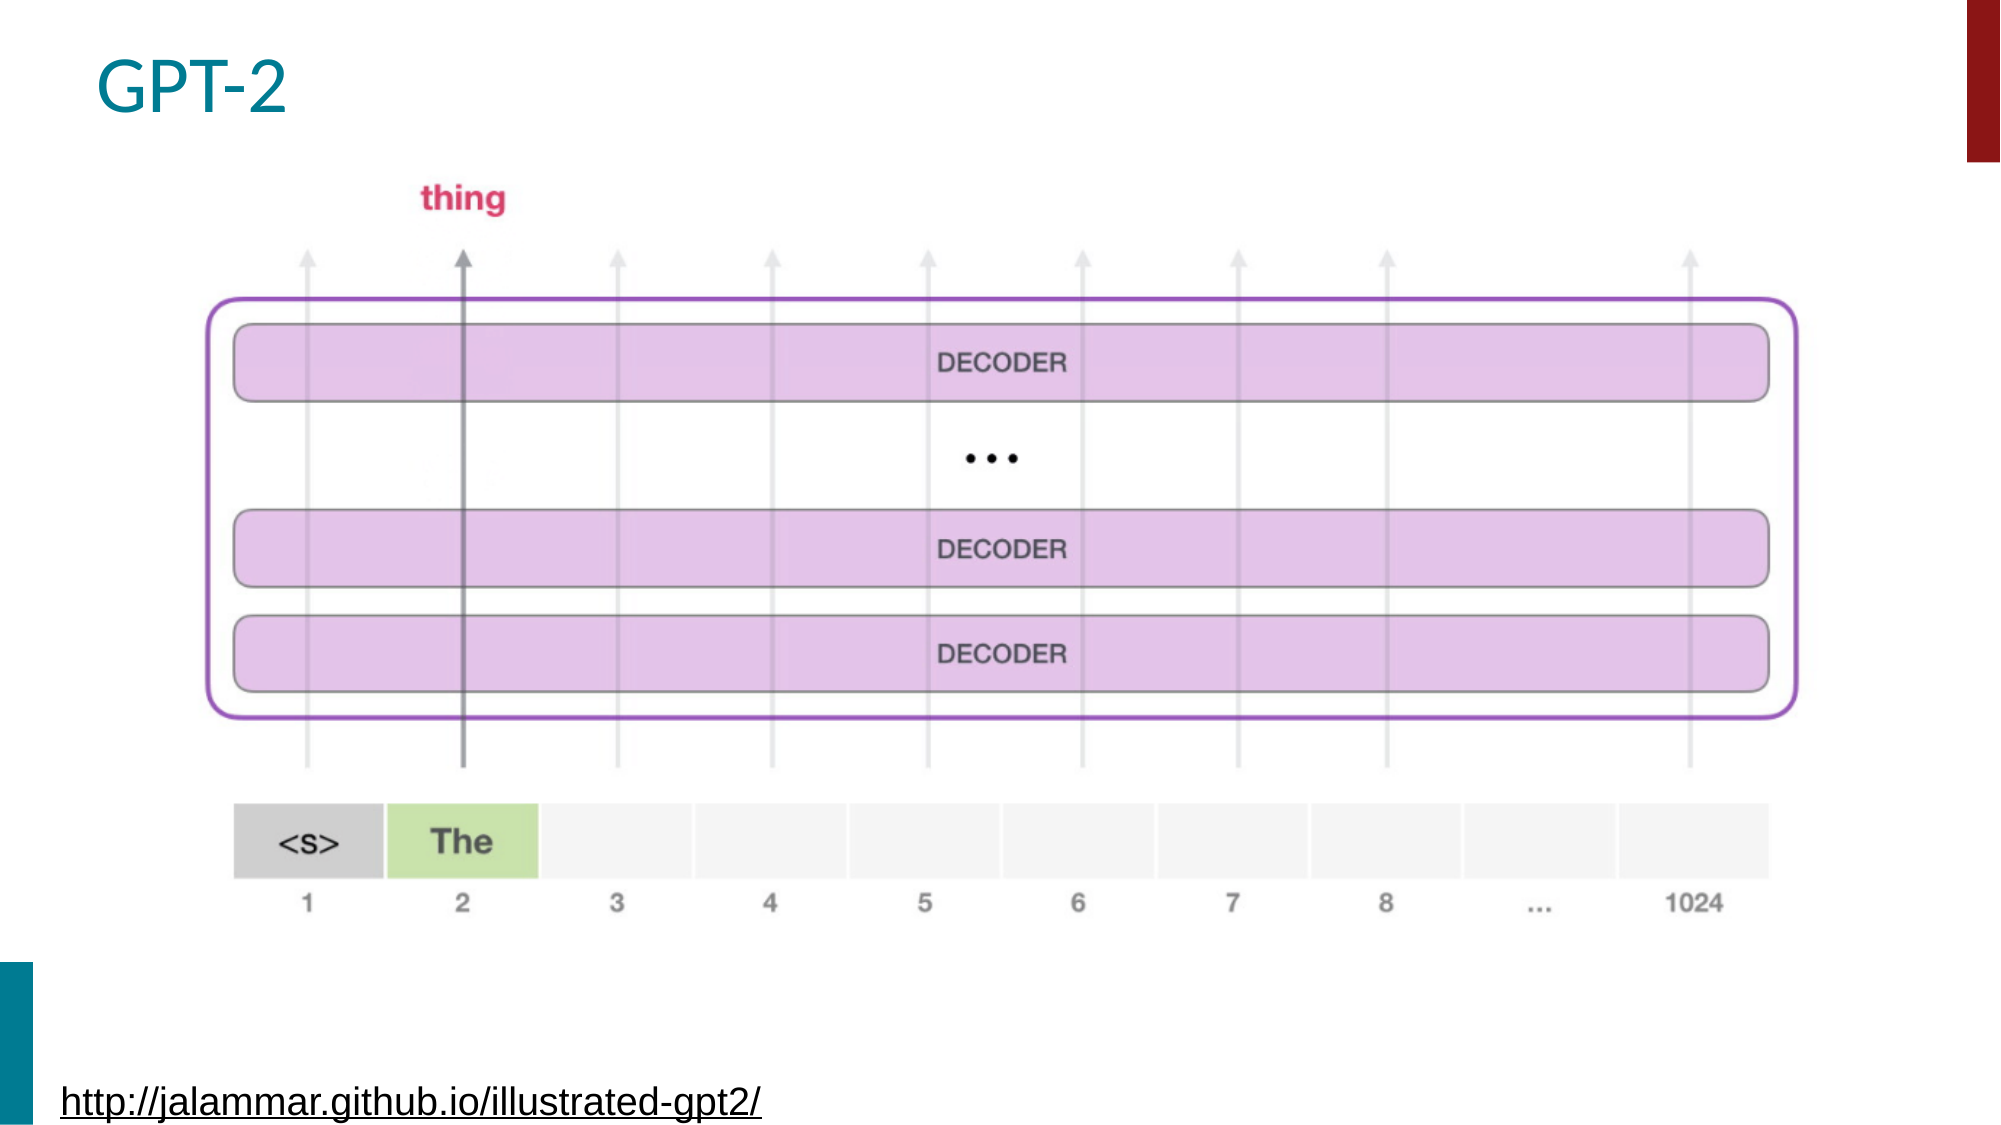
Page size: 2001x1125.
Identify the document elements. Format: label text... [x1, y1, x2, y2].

title GPT-2 [96, 31, 1931, 147]
text_box http://jalammar.github.io/illustrated-gpt2/ [40, 1055, 1253, 1125]
picture [176, 146, 1824, 946]
